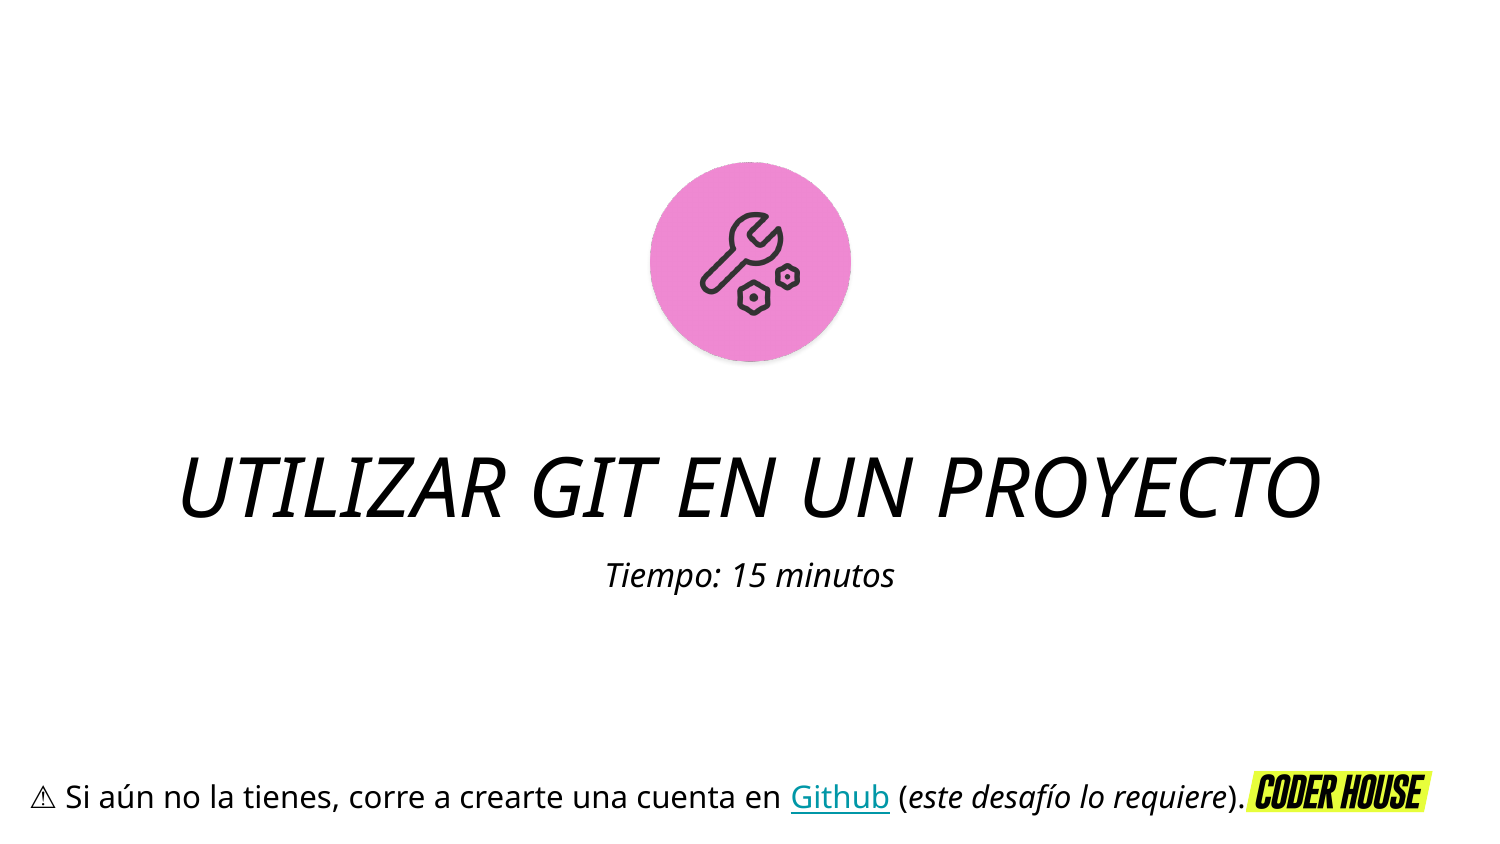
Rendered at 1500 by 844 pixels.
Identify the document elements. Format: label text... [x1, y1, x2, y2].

text_box ⚠ Si aún no la tienes, corre a crearte una cuenta en Github (este desafío lo requiere). [14, 756, 1348, 836]
text_box UTILIZAR GIT EN UN PROYECTO Tiempo: 15 minutos [132, 419, 1368, 749]
picture [636, 148, 864, 375]
picture [1241, 764, 1437, 819]
